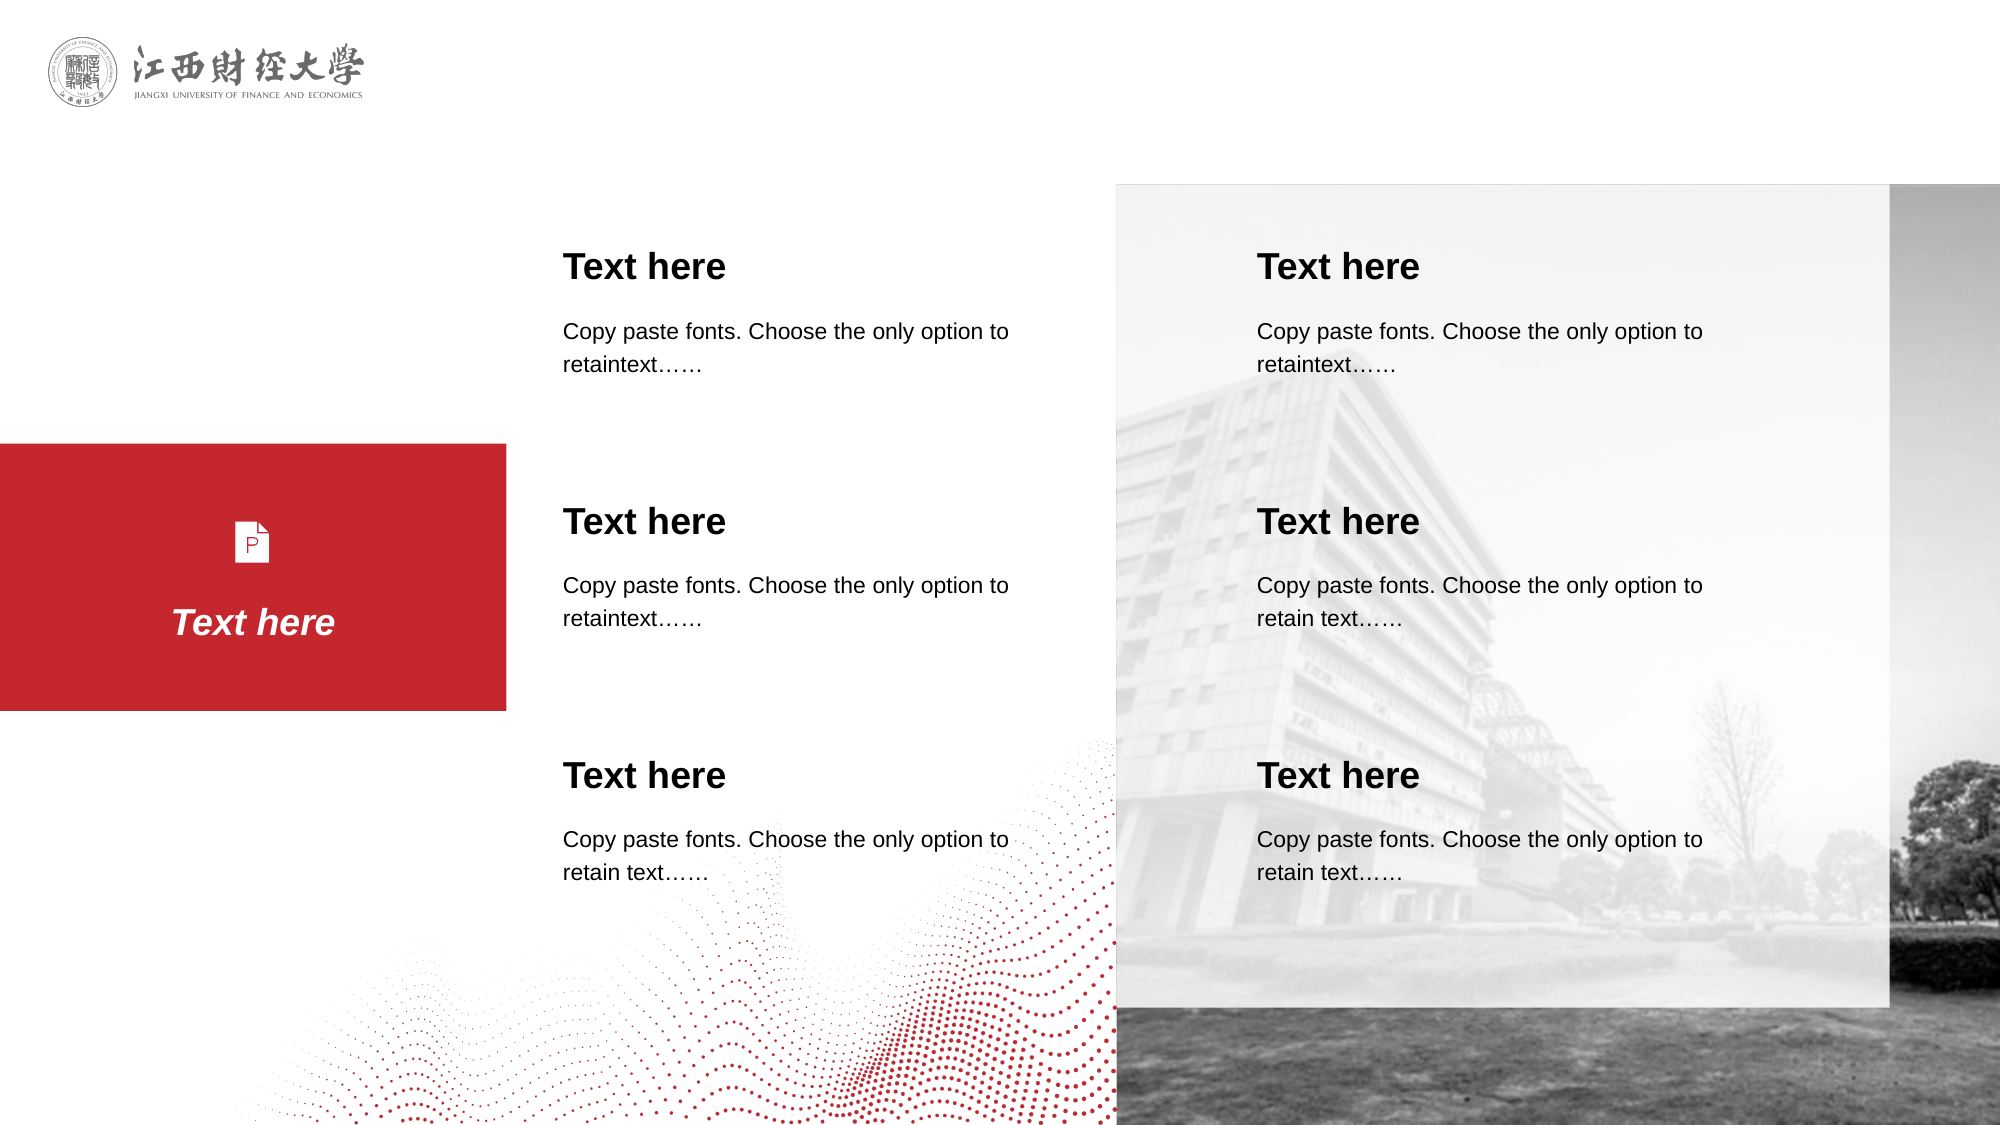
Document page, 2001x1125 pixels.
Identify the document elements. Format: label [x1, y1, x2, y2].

text_box [0, 184, 2000, 1125]
picture [139, 726, 1117, 1125]
picture [48, 37, 364, 107]
